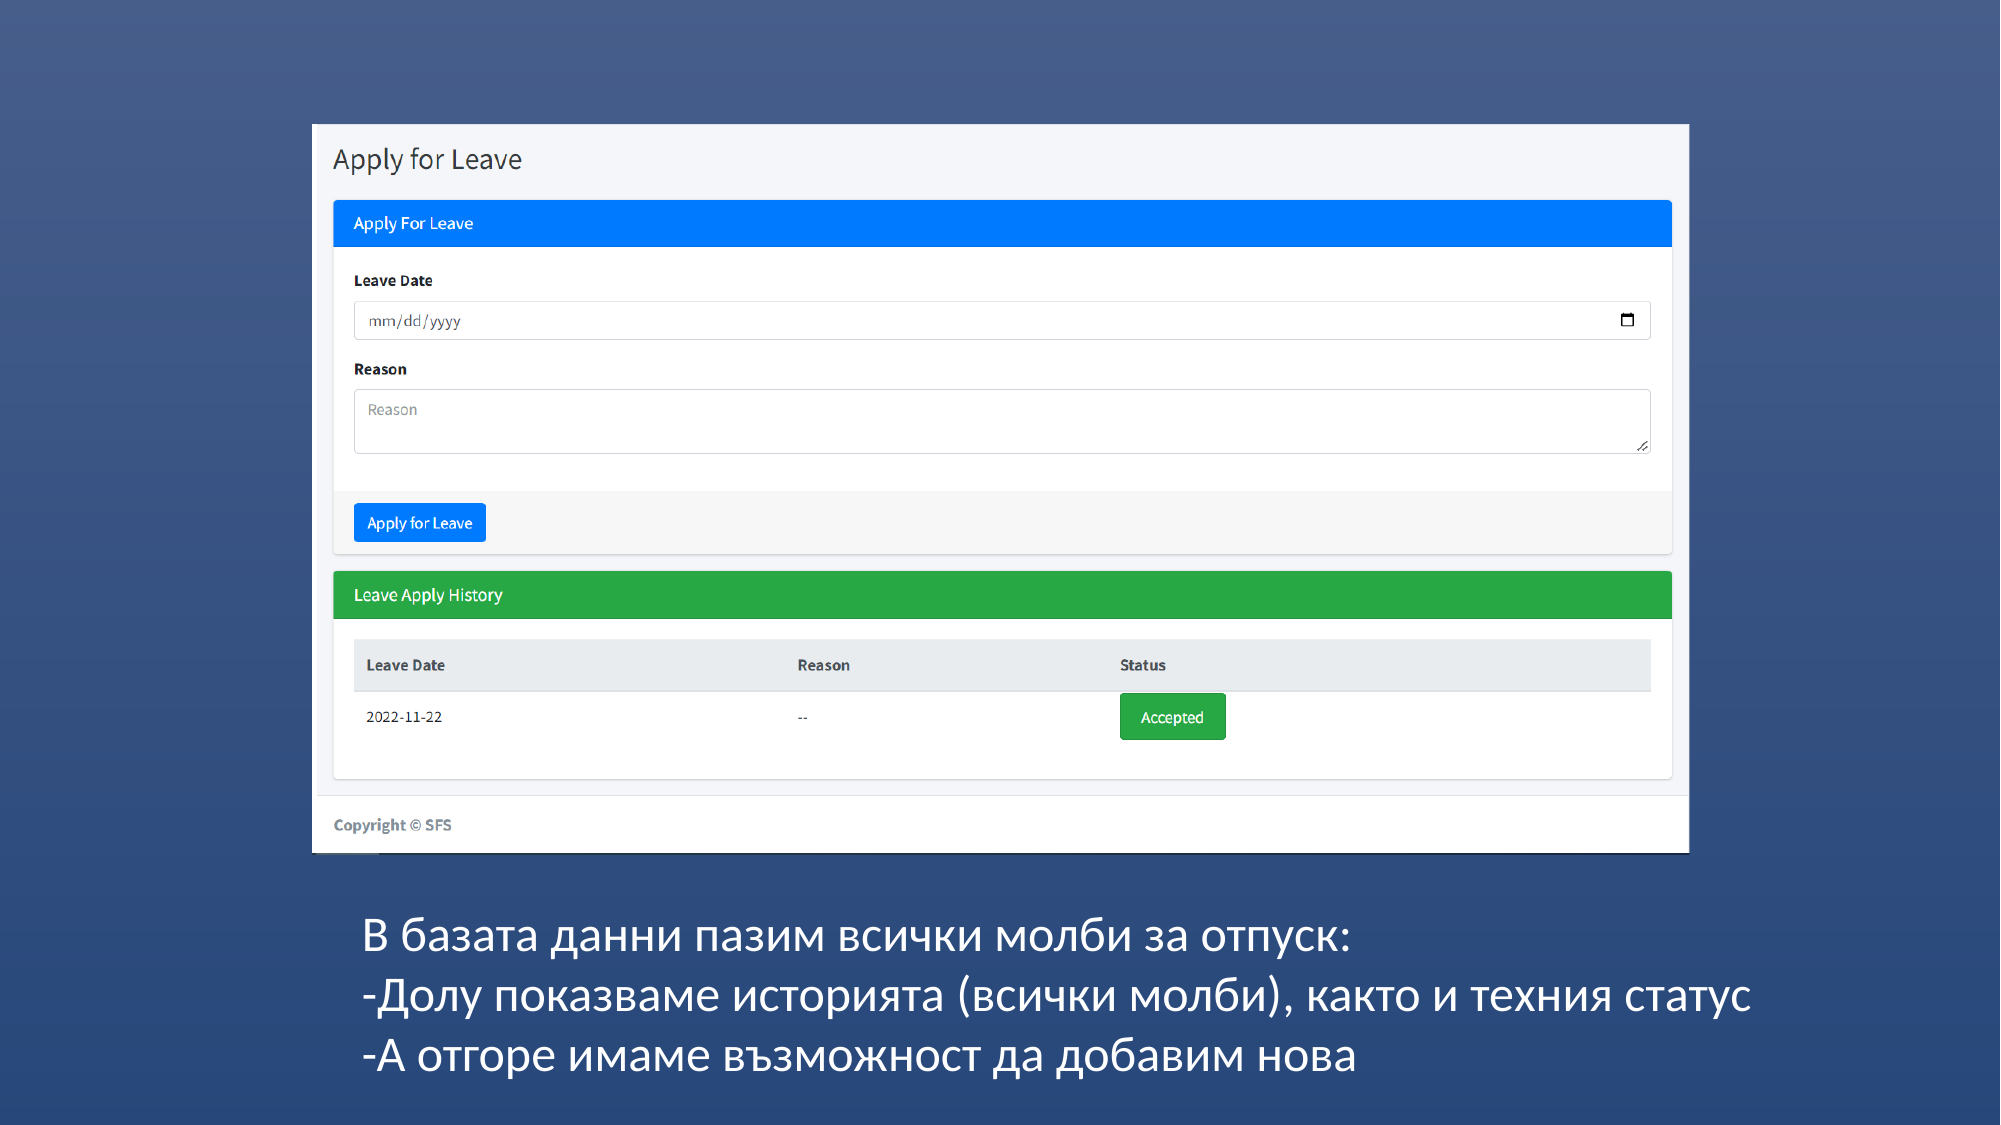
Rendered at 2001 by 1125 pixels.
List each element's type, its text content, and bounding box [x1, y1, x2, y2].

text_box В базата данни пазим всички молби за отпуск: -Долу показваме историята (всички молби), както и техния статус -А отгоре имаме възможност да добавим нова [347, 893, 1768, 1089]
picture [312, 124, 1690, 855]
